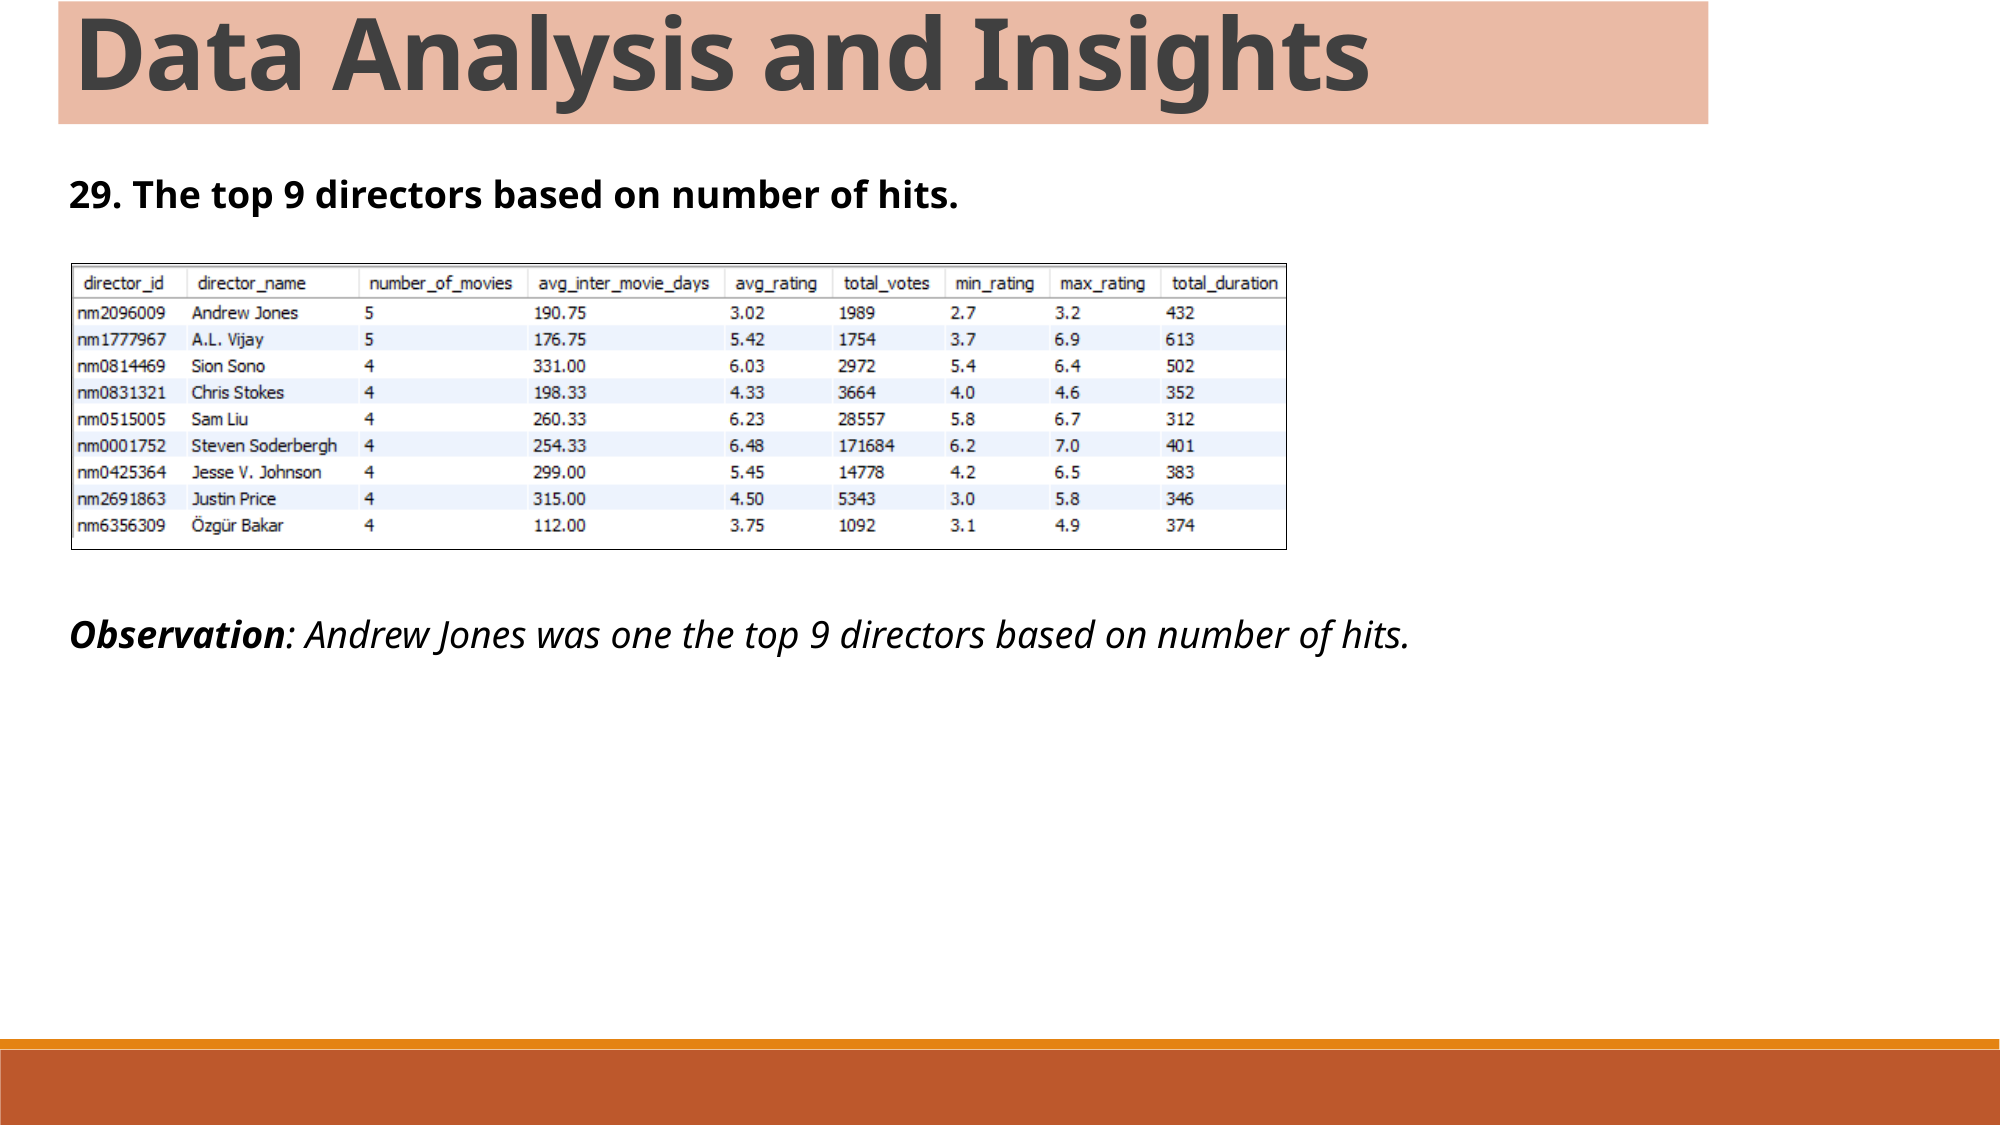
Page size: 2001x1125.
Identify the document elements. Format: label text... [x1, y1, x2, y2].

picture [70, 262, 1288, 550]
text_box Data Analysis and Insights [58, 1, 1709, 125]
text_box Observation: Andrew Jones was one the top 9 directors based on number of hits. [54, 600, 1622, 664]
text_box 29. The top 9 directors based on number of hits. [54, 163, 1808, 223]
